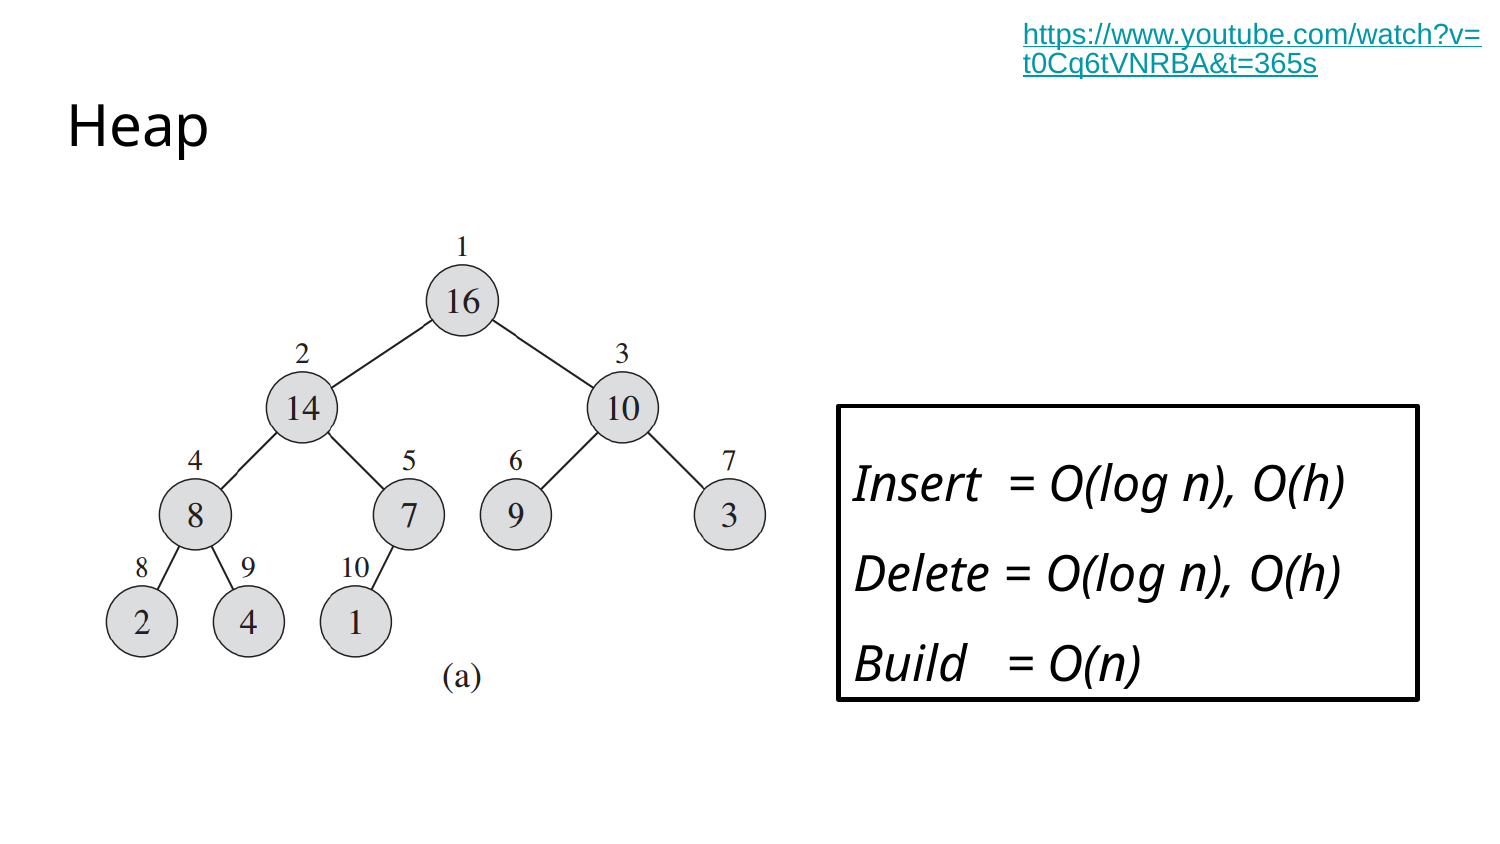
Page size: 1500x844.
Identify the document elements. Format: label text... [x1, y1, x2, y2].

text_box https://www.youtube.com/watch?v=t0Cq6tVNRBA&t=365s [1007, 0, 1500, 493]
picture [50, 212, 1449, 747]
title Heap [51, 72, 1007, 167]
